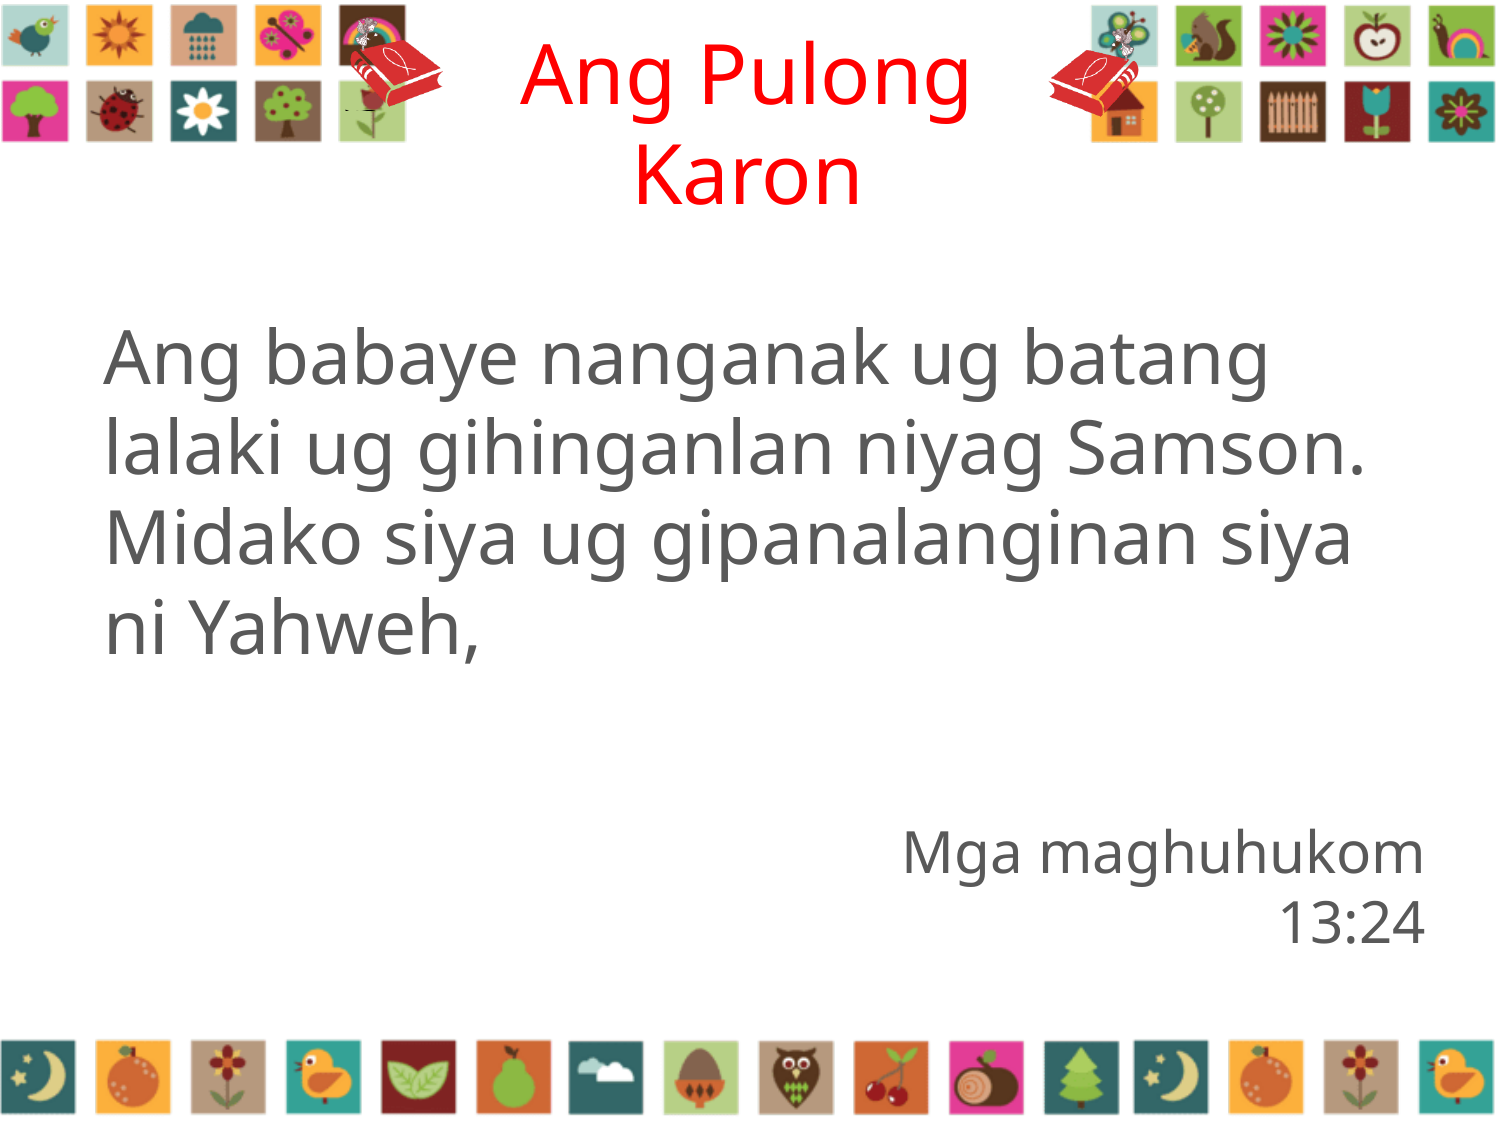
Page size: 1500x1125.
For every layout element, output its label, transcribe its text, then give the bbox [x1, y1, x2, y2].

text_box Mga maghuhukom 13:24 [808, 807, 1441, 963]
text_box Ang Pulong Karon [414, 13, 1080, 229]
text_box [0, 1028, 1500, 1118]
text_box Ang babaye nanganak ug batang lalaki ug gihinganlan niyag Samson. Midako siya ug gipanalanginan siya ni Yahweh, [88, 302, 1436, 678]
picture [1016, 3, 1500, 150]
picture [0, 3, 475, 150]
